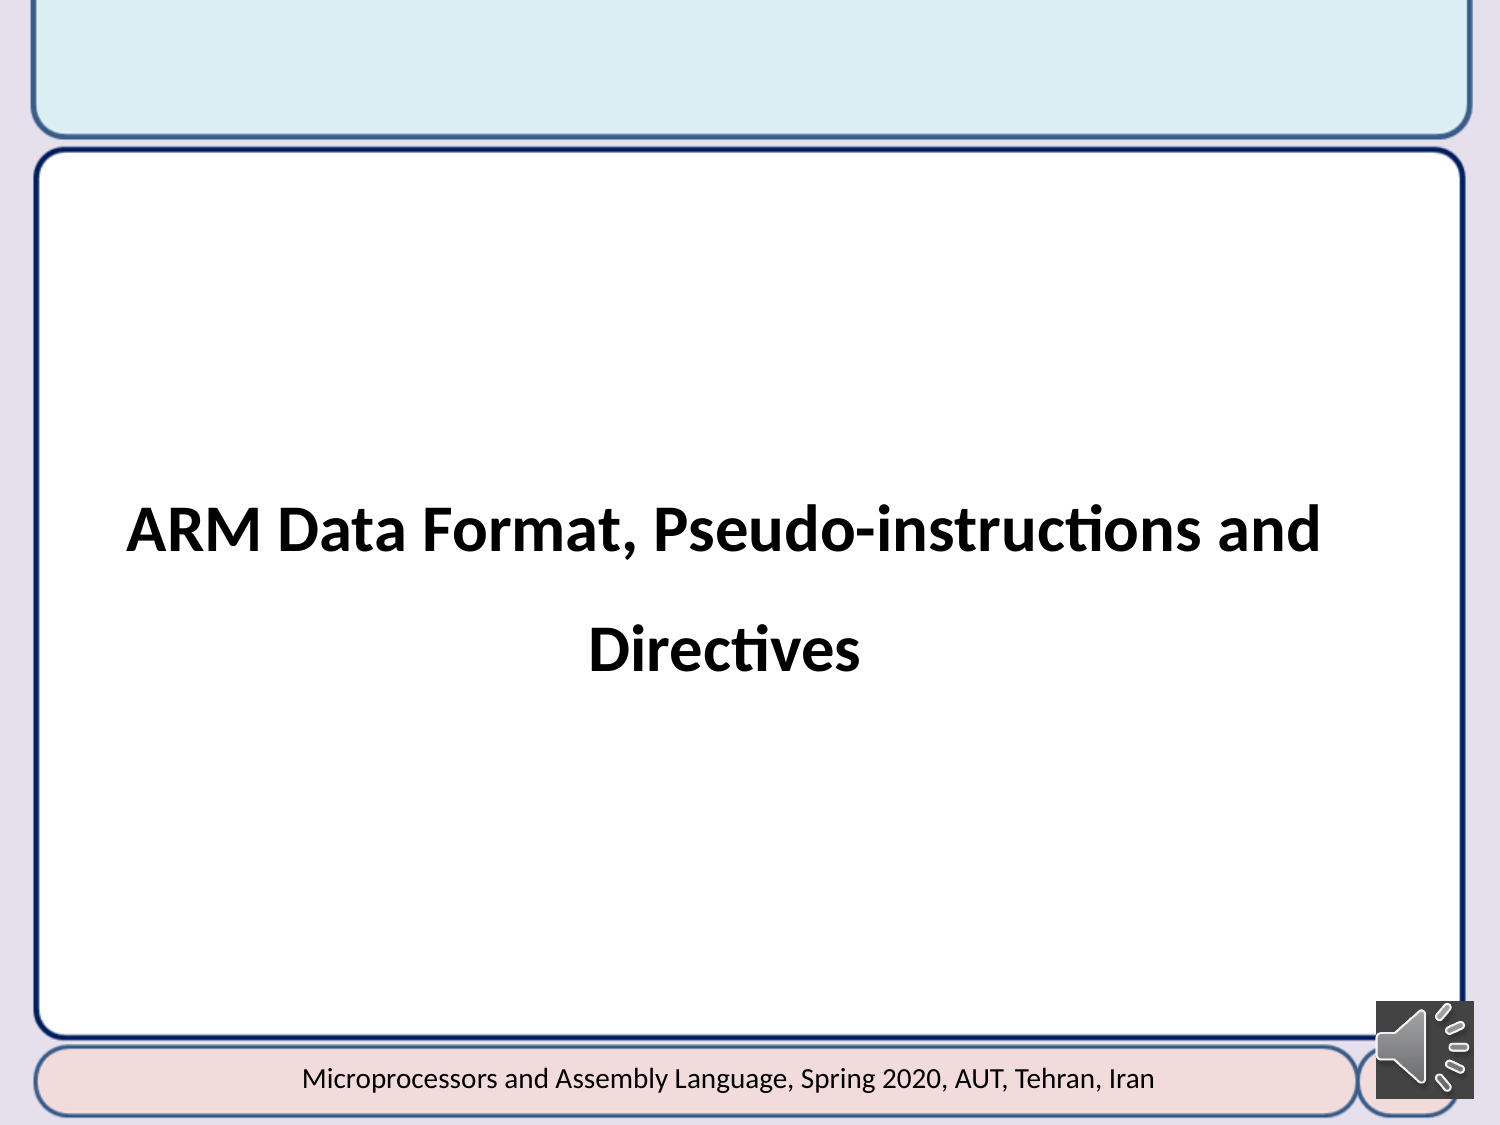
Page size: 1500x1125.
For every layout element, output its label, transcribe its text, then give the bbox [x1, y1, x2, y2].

slide_number 3 [1363, 1049, 1453, 1110]
text_box ARM Data Format, Pseudo-instructions and Directives [31, 437, 1419, 693]
picture [0, 0, 1500, 1125]
text_box Microprocessors and Assembly Language, Spring 2020, AUT, Tehran, Iran [162, 1051, 1288, 1102]
